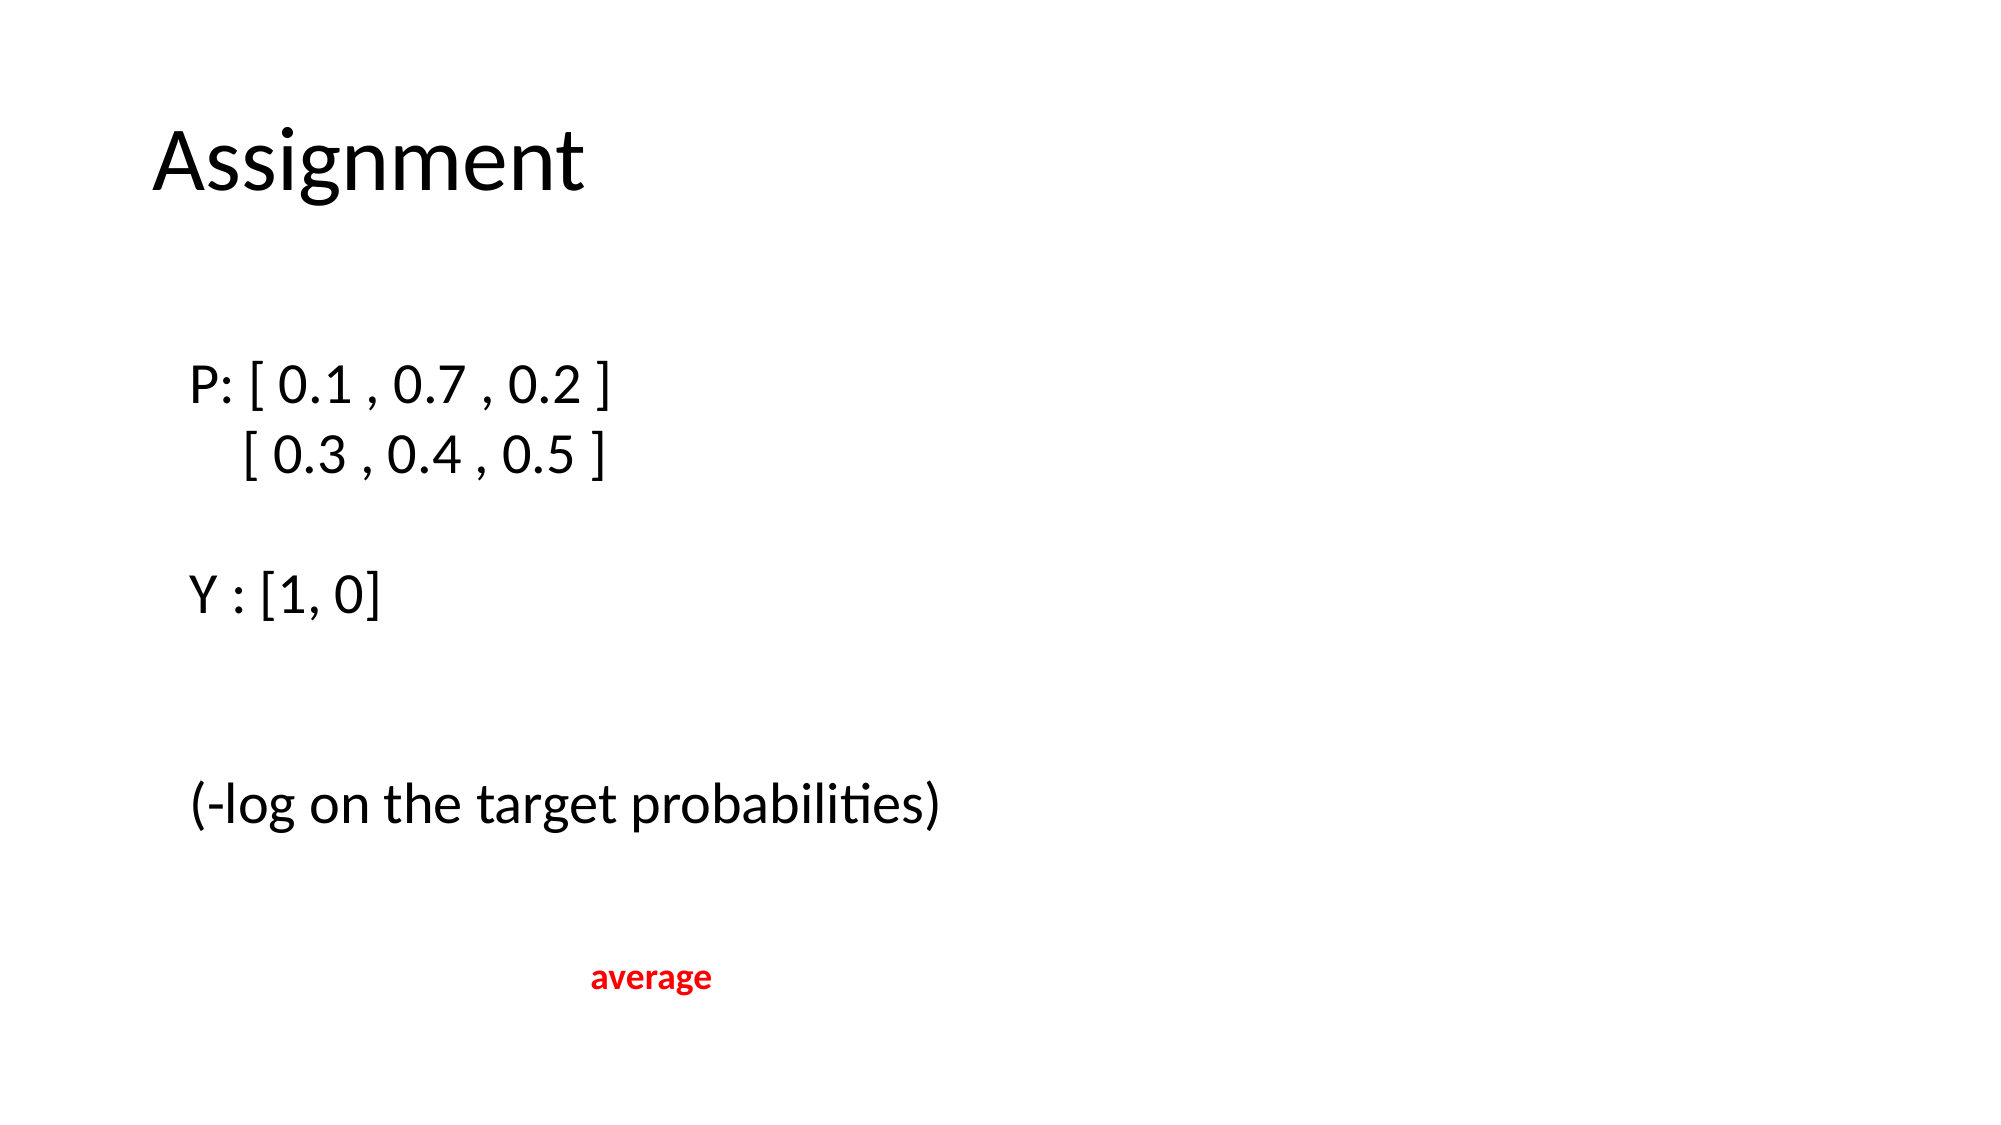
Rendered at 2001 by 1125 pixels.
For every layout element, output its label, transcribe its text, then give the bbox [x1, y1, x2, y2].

title Assignment [137, 45, 1863, 263]
text_box average [575, 944, 728, 1005]
